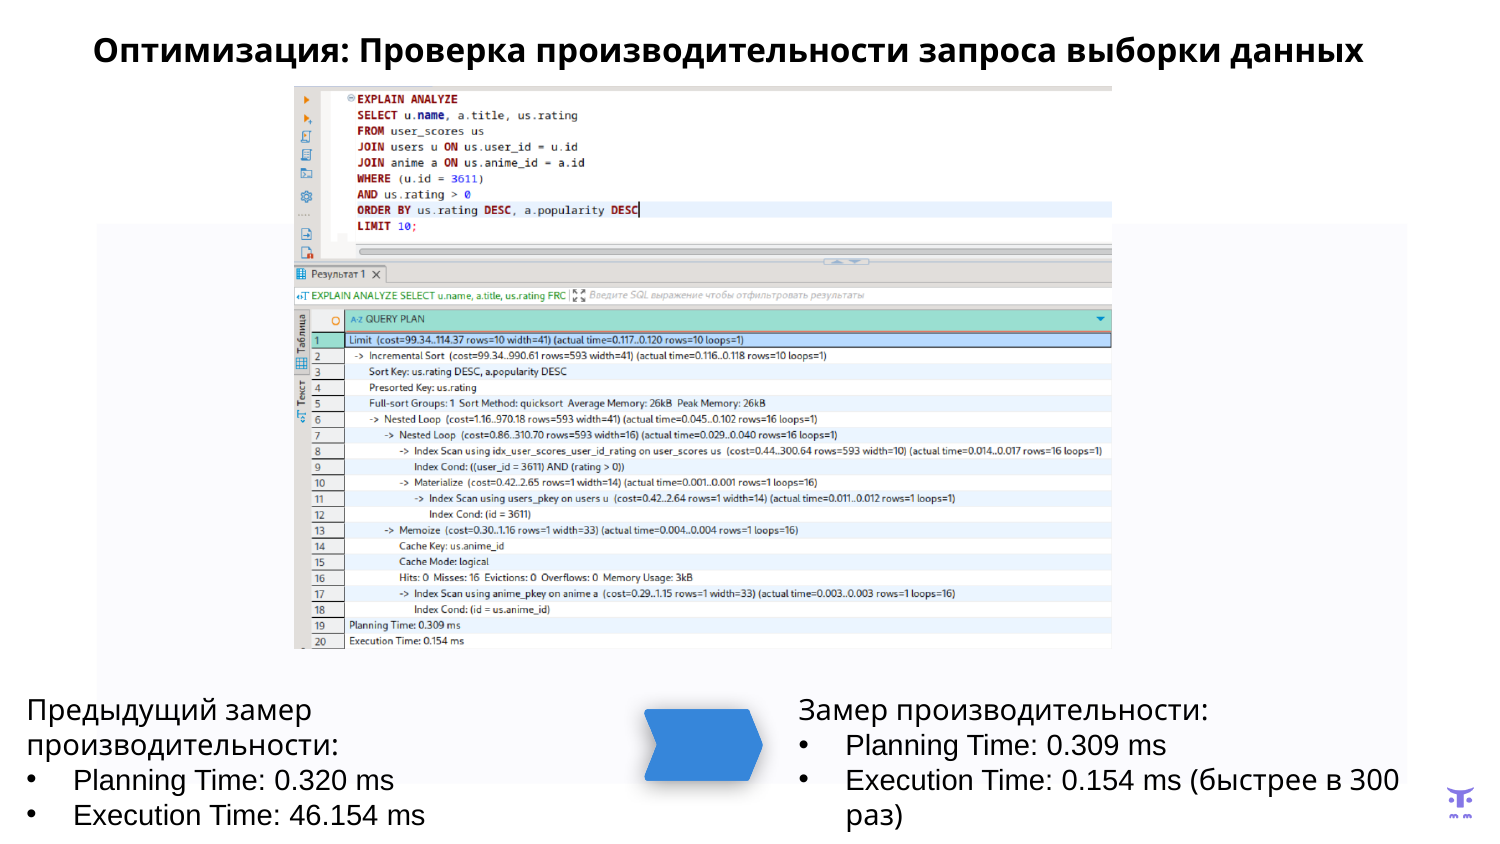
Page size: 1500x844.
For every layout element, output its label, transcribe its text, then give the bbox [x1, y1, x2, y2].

text_box Предыдущий замер производительности: Planning Time: 0.320 ms Execution Time: 46.154 ms [11, 684, 627, 839]
text_box Замер производительности: Planning Time: 0.309 ms Execution Time: 0.154 ms (быстрее в 300 раз) [783, 684, 1476, 839]
title Оптимизация: Проверка производительности запроса выборки данных [77, 14, 1476, 77]
picture [0, 0, 1500, 844]
